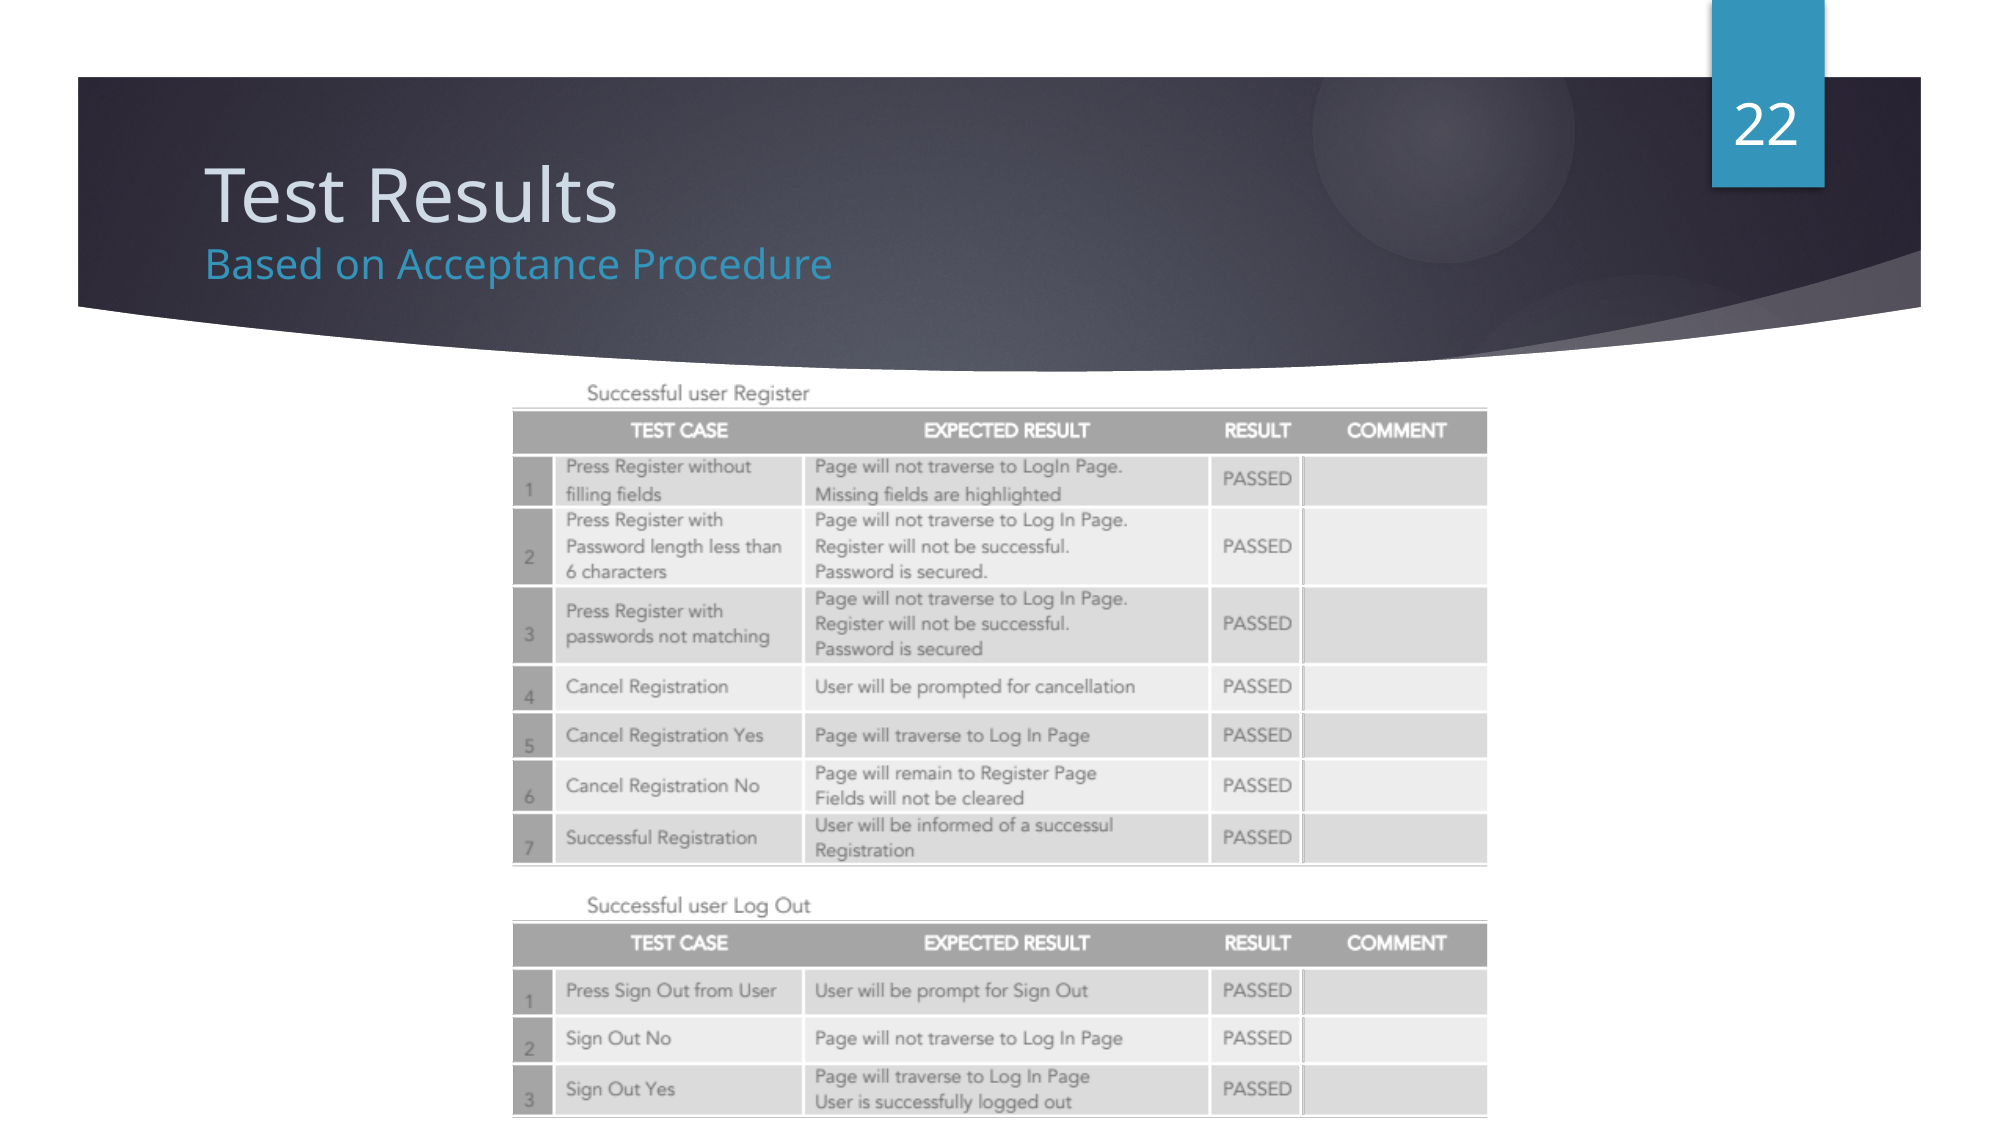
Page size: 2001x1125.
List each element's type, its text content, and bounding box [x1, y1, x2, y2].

title Test Results Based on Acceptance Procedure [189, 159, 1627, 276]
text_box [512, 870, 1488, 1125]
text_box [512, 357, 1488, 869]
slide_number 22 [1698, 48, 1836, 175]
